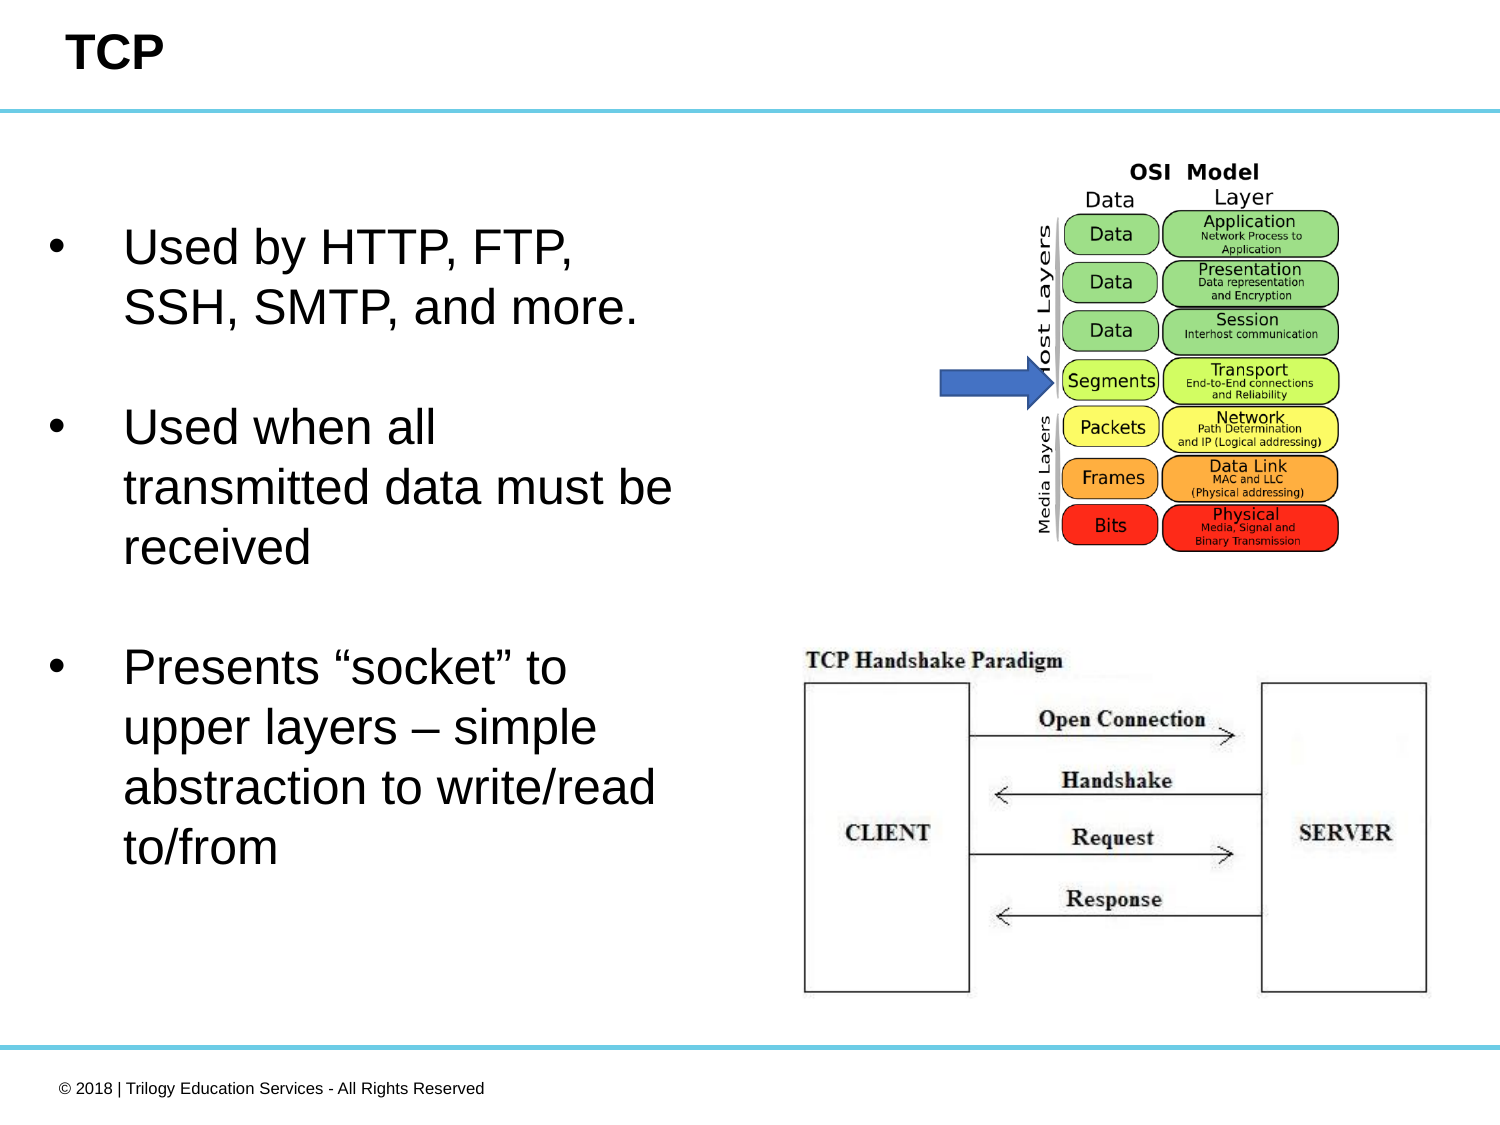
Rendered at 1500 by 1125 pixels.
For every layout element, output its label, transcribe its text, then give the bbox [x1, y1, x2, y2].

title TCP [50, 0, 1238, 108]
text_box [939, 369, 1015, 397]
picture [1015, 146, 1375, 563]
picture [733, 618, 1500, 1006]
text_box Used by HTTP, FTP, SSH, SMTP, and more. Used when all transmitted data must be received Presents “socket” to upper layers – simple abstraction to write/read to/from [33, 147, 713, 948]
